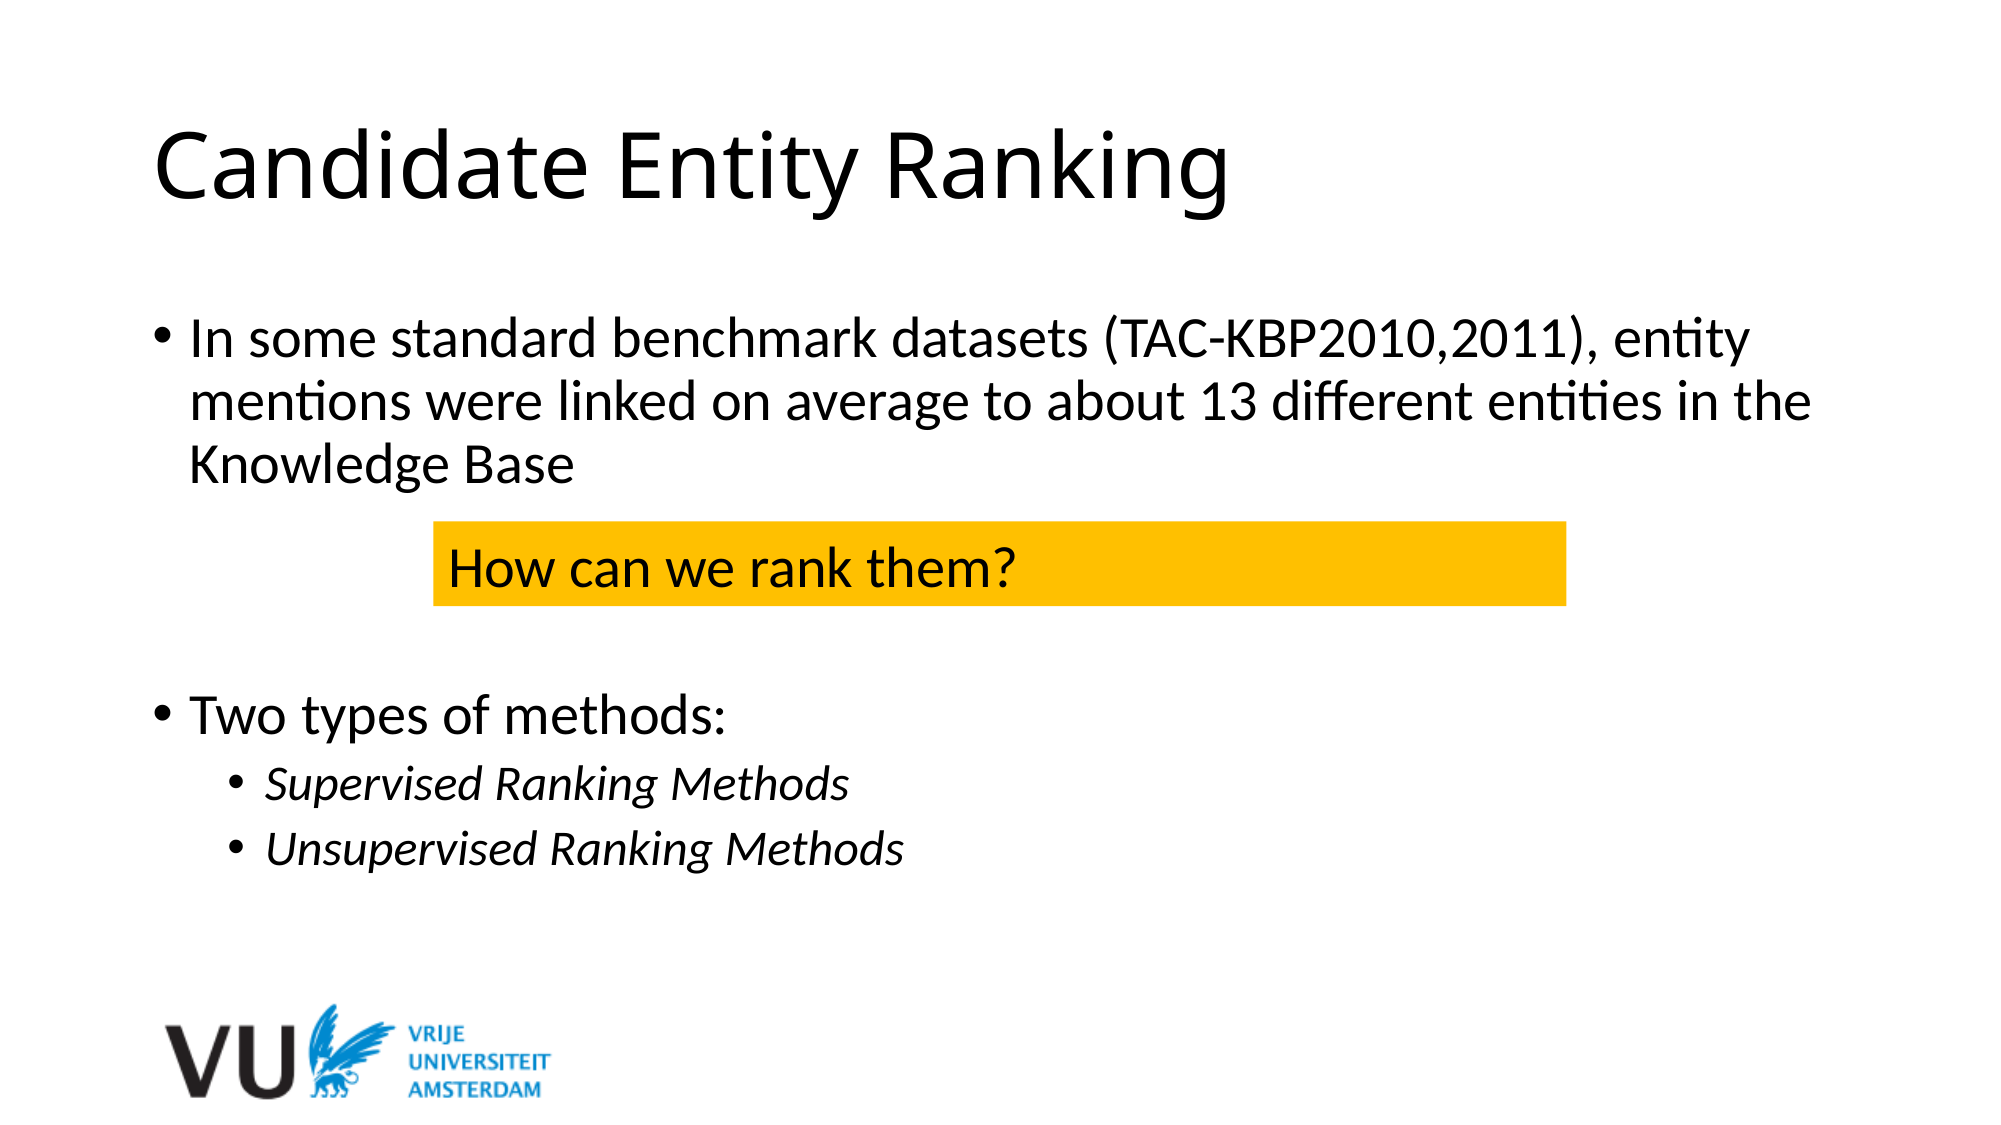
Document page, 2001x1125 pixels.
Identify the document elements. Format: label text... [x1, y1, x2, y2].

list In some standard benchmark datasets (TAC-KBP2010,2011), entity mentions were linked on average to about 13 different entities in the Knowledge Base Two types of methods: Supervised Ranking Methods Unsupervised Ranking Methods [137, 299, 1863, 1014]
text_box How can we rank them? [433, 521, 1567, 607]
title Candidate Entity Ranking [137, 59, 1863, 278]
